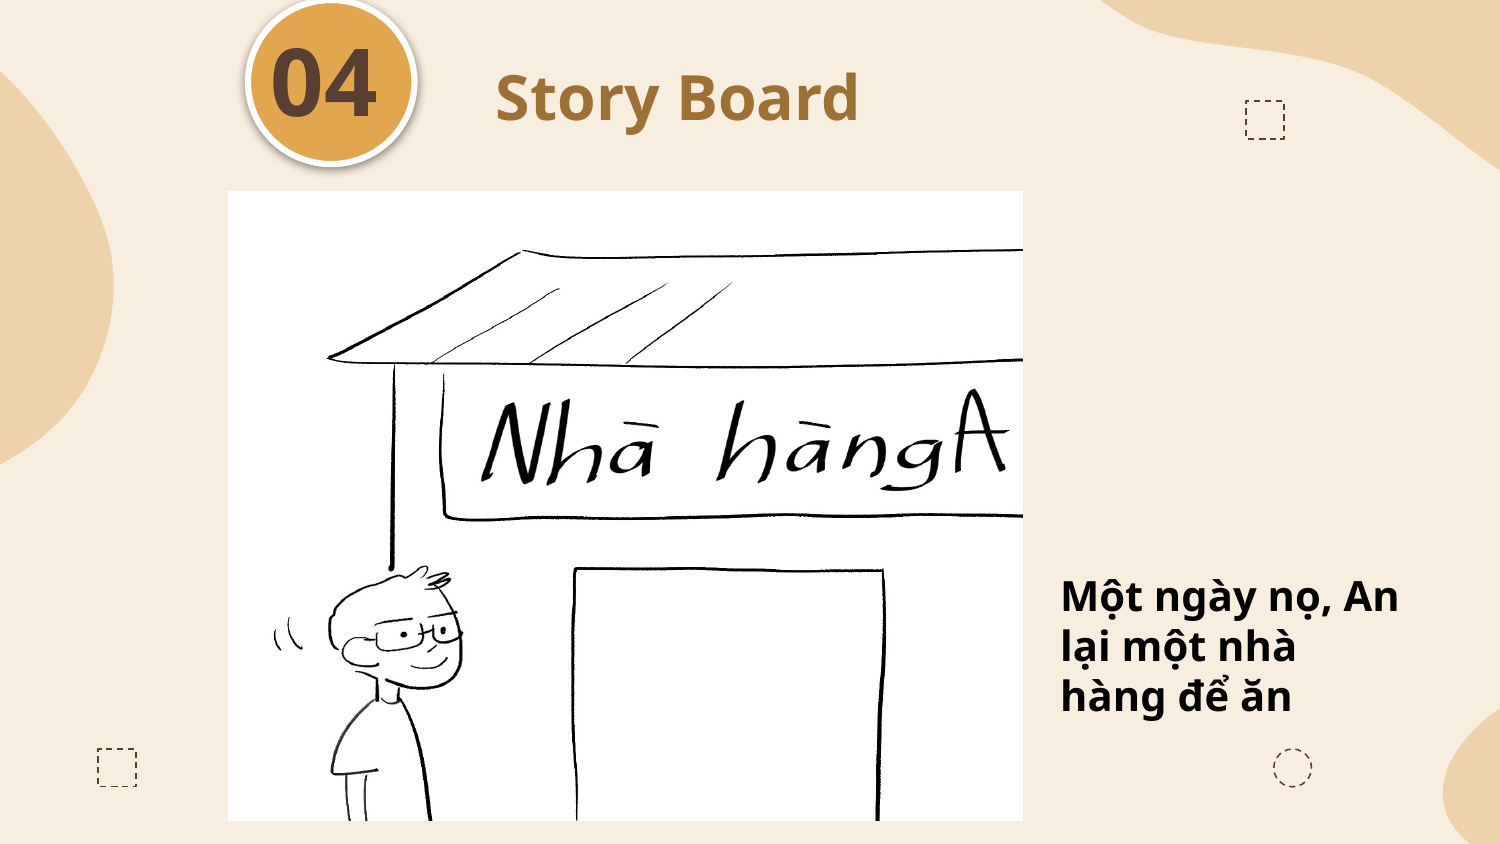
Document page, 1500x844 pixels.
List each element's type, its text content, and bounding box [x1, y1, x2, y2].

title Story Board [480, 43, 1489, 138]
text_box [247, 48, 255, 116]
picture [228, 191, 1023, 821]
text_box Một ngày nọ, An lại một nhà hàng để ăn [1045, 554, 1426, 735]
text_box [297, 0, 365, 7]
title 04 [255, 7, 428, 126]
text_box [260, 126, 402, 165]
